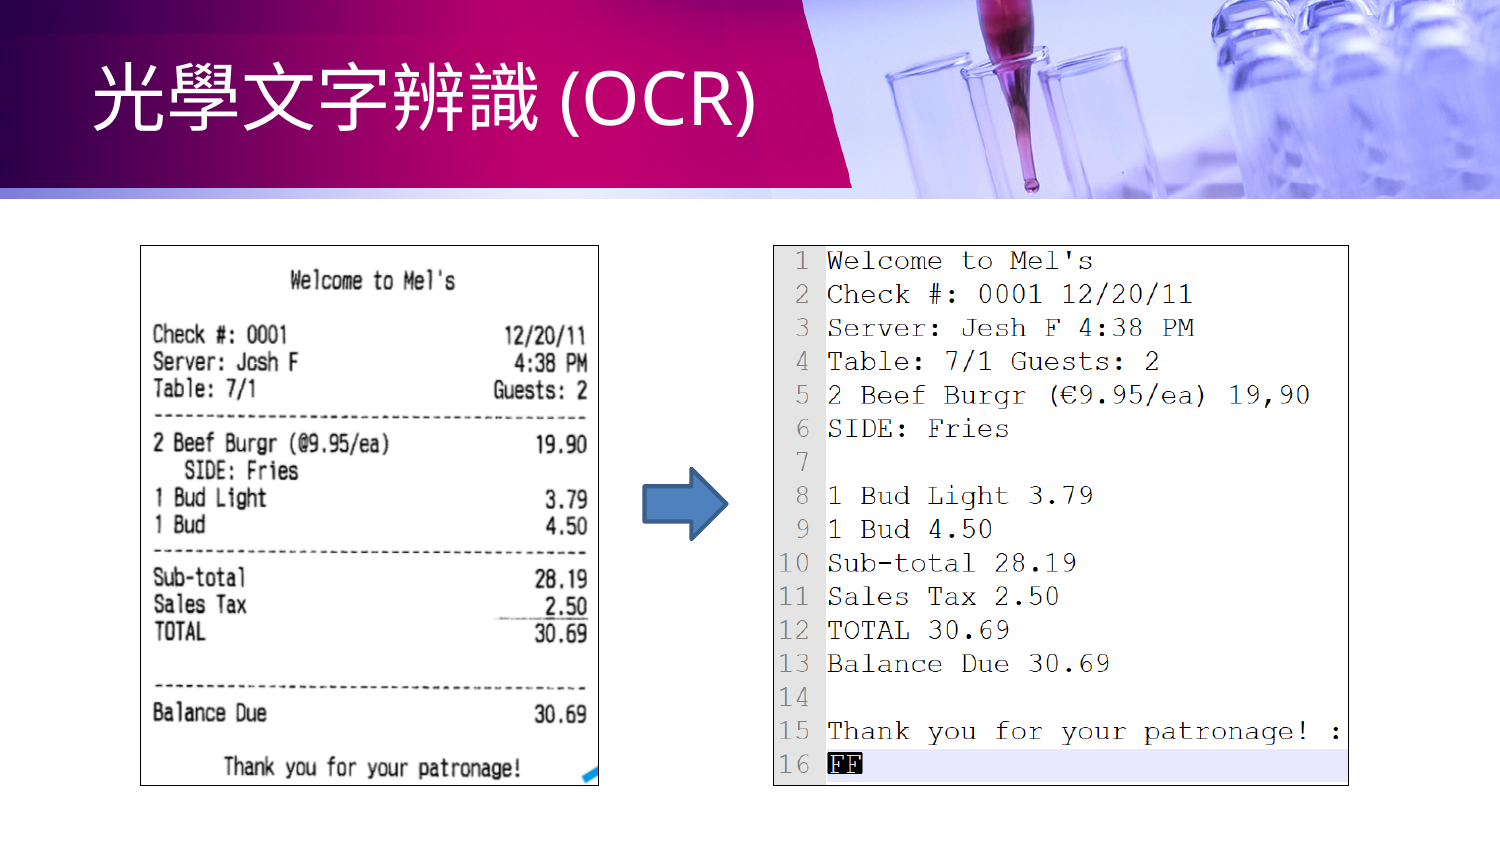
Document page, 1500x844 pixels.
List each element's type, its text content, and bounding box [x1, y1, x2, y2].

picture [0, 0, 1500, 844]
title 光學文字辨識(OCR) [76, 33, 1431, 159]
text_box [642, 466, 729, 542]
